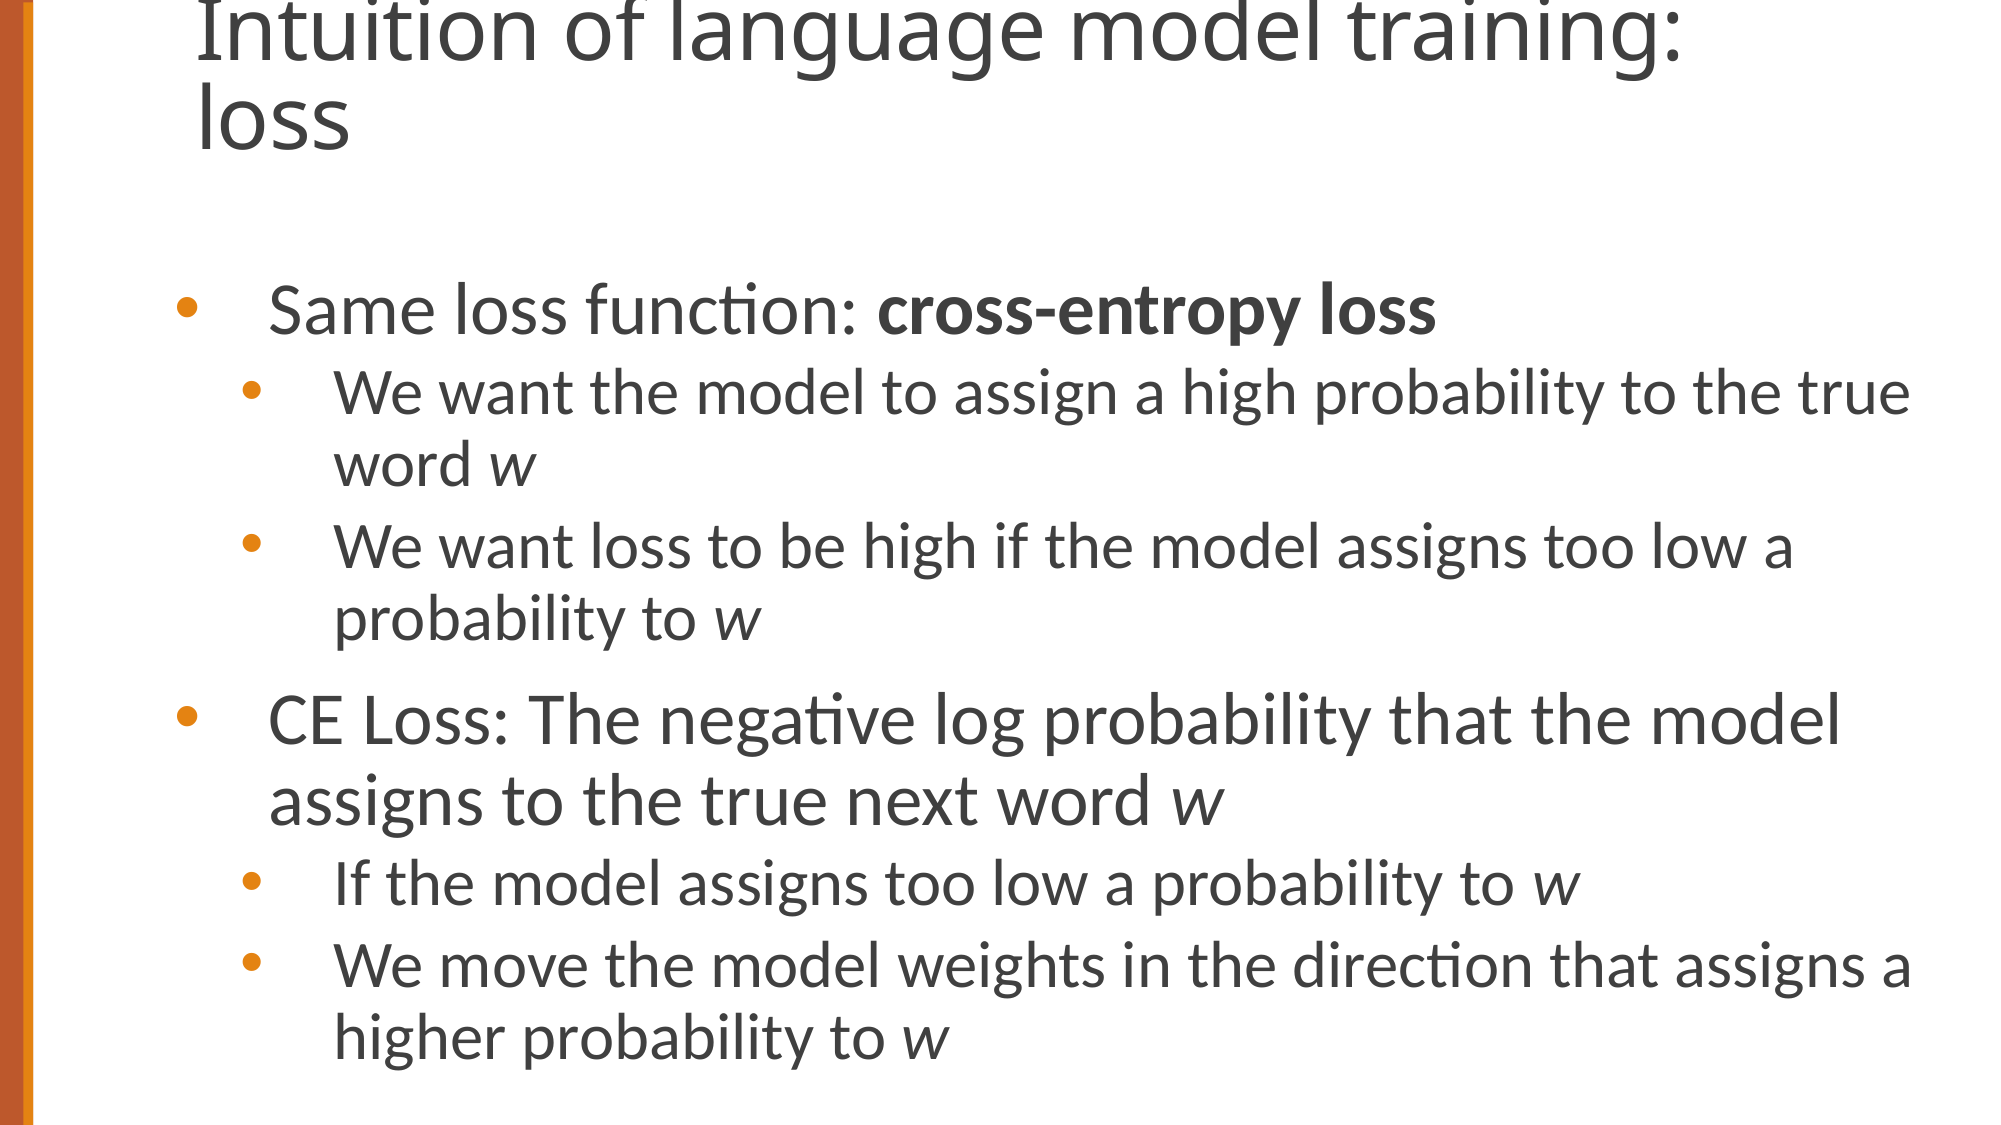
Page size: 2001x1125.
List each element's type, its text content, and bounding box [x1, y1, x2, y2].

title Intuition of language model training: loss [180, 26, 1830, 175]
list Same loss function: cross-entropy loss We want the model to assign a high probability to the true word w We want loss to be high if the model assigns too low a probability to w CE Loss: The negative log probability that the model assigns to the true next word w If the model assigns too low a probability to w We move the model weights in the direction that assigns a higher probability to w [174, 262, 1963, 1125]
